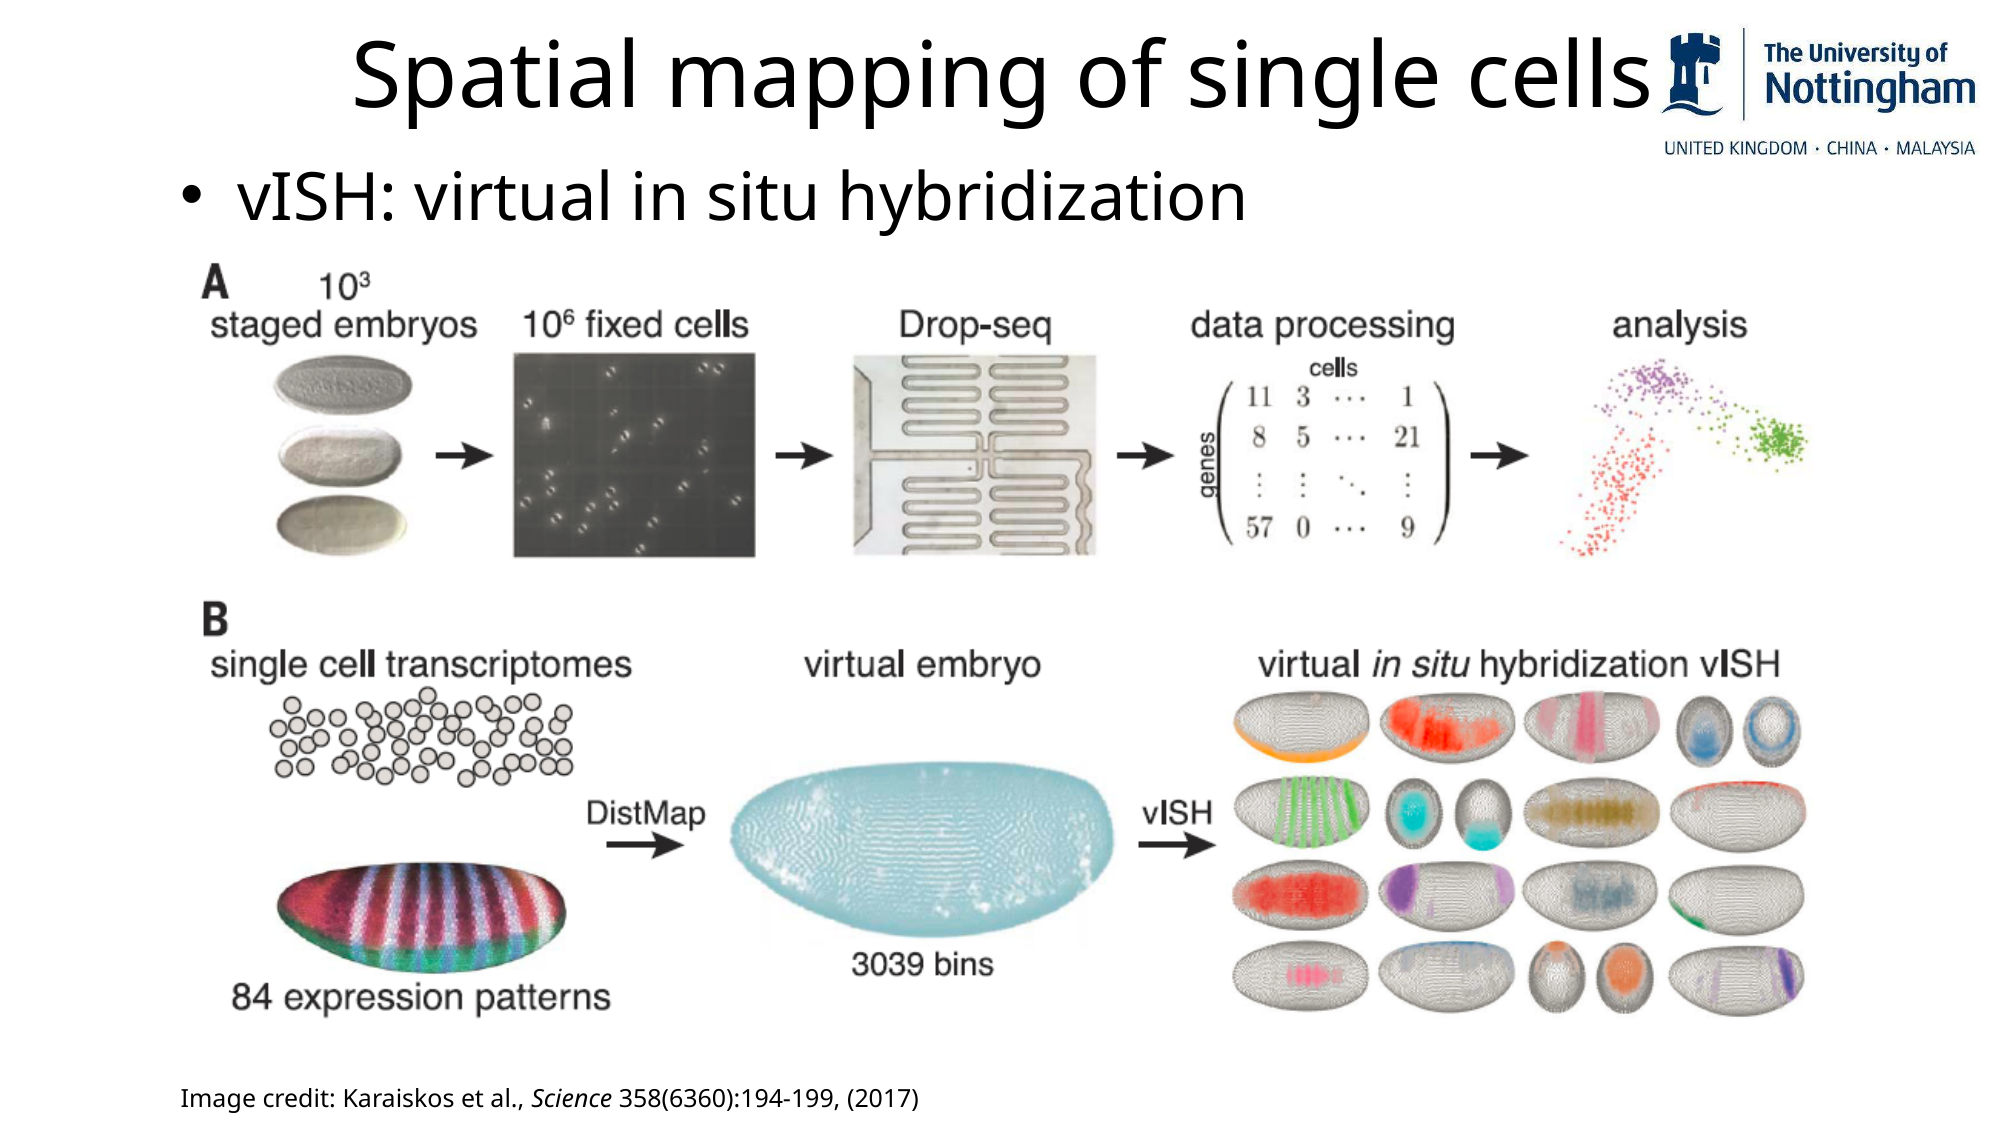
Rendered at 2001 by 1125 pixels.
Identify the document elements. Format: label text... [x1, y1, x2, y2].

picture [187, 245, 1820, 1037]
text_box vISH: virtual in situ hybridization [165, 145, 1679, 976]
picture [1679, 18, 1982, 164]
text_box Spatial mapping of single cells [328, 0, 1679, 145]
text_box Image credit: Karaiskos et al., Science 358(6360):194-199, (2017) [165, 1075, 1629, 1121]
